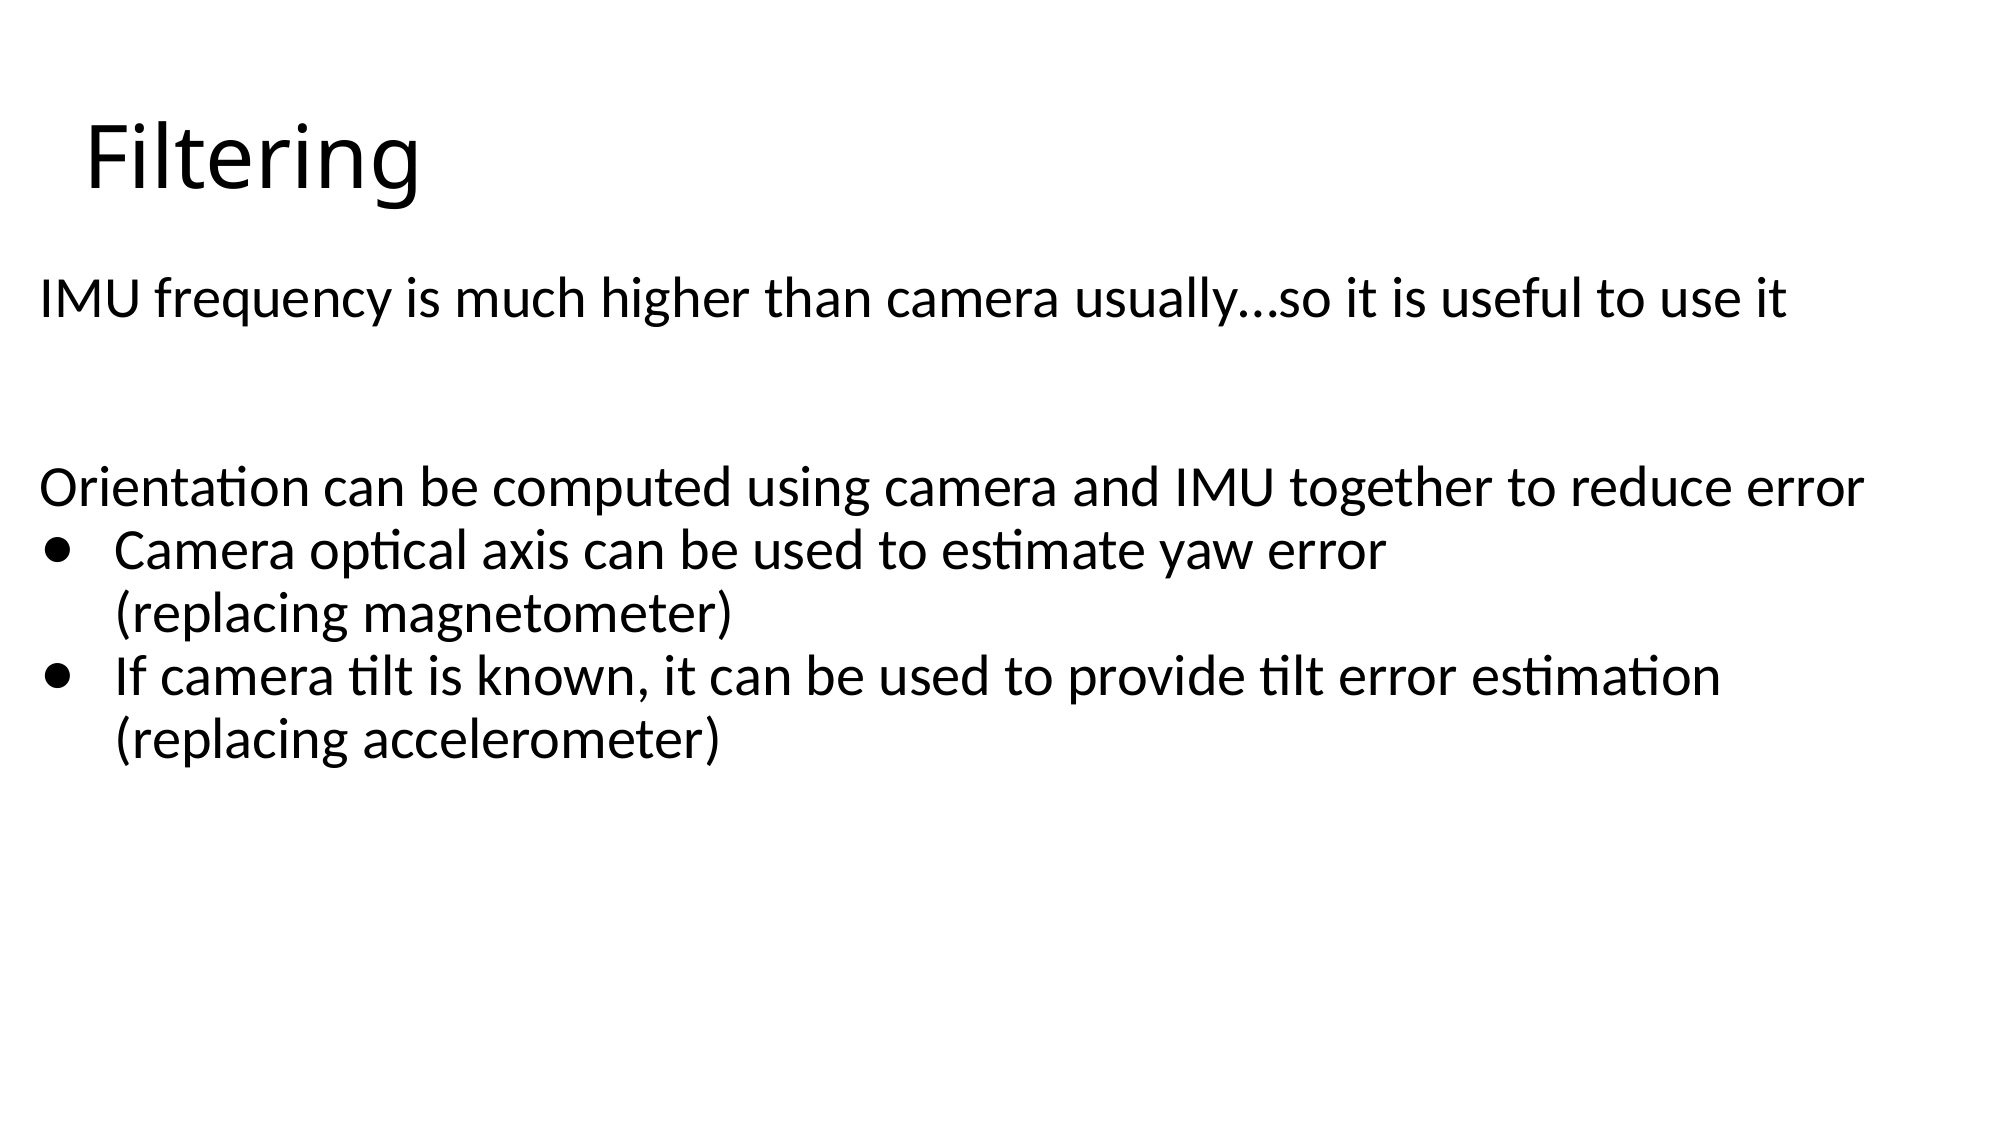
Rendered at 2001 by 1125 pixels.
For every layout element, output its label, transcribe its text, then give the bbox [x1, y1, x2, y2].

title Filtering [68, 97, 1932, 223]
list IMU frequency is much higher than camera usually…so it is useful to use it Orientation can be computed using camera and IMU together to reduce error Camera optical axis can be used to estimate yaw error (replacing magnetometer) If camera tilt is known, it can be used to provide tilt error estimation (replacing accelerometer) [0, 252, 2000, 1000]
